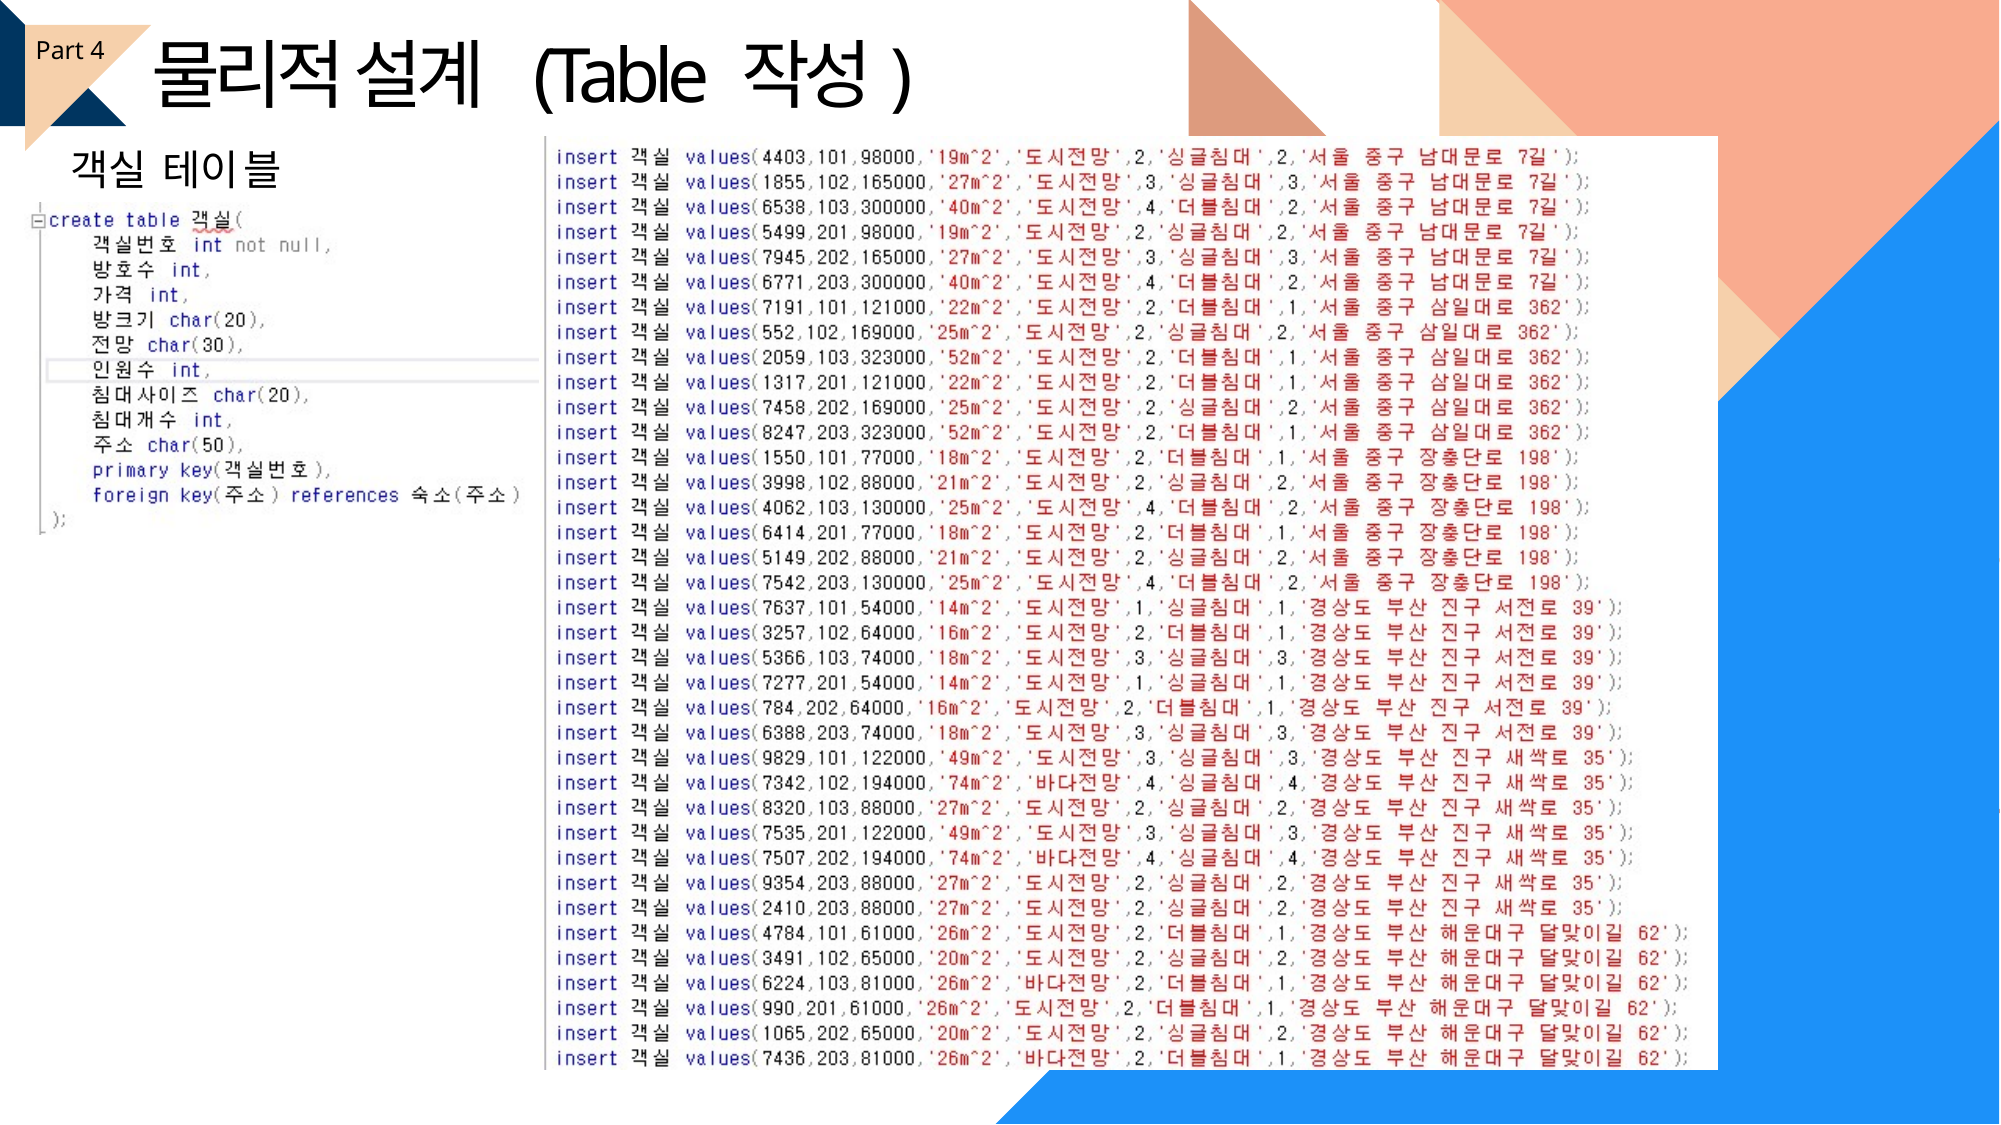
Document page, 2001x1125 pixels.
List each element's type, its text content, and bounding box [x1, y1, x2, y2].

text_box [993, 118, 2000, 1125]
text_box [1187, 0, 1328, 136]
text_box [0, 0, 25, 128]
picture [24, 136, 1718, 1070]
text_box [1718, 275, 1780, 399]
text_box [1438, 0, 1579, 136]
text_box [51, 88, 129, 128]
text_box Part 4 [20, 27, 120, 73]
text_box [24, 23, 136, 58]
text_box 객 실 테 이 블 [55, 136, 491, 202]
text_box 물리적 설계 (Table 작성) [136, 19, 928, 125]
text_box [1444, 0, 2000, 337]
text_box [24, 73, 105, 154]
